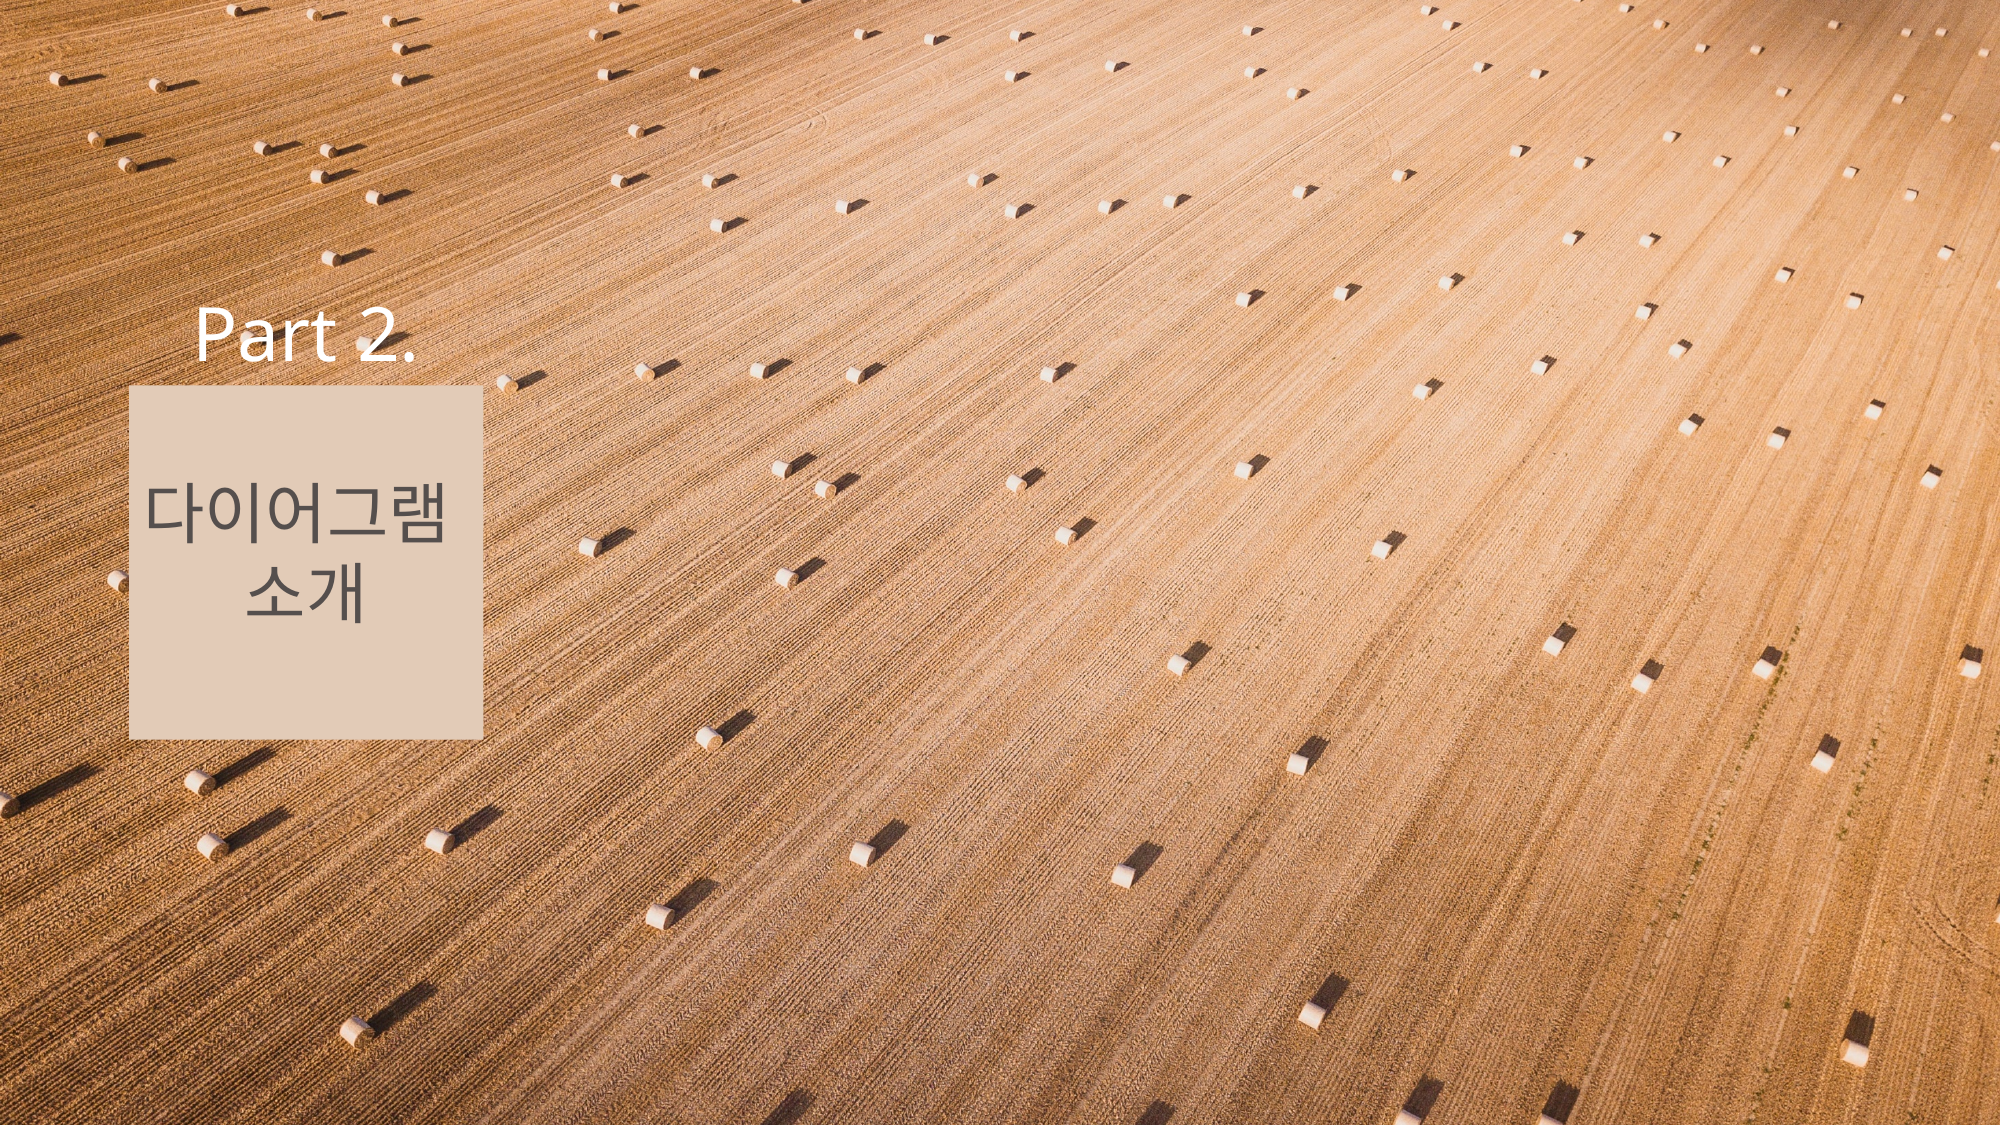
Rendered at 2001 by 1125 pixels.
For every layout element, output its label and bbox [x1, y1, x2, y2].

text_box [115, 279, 498, 740]
picture [0, 0, 2000, 1125]
